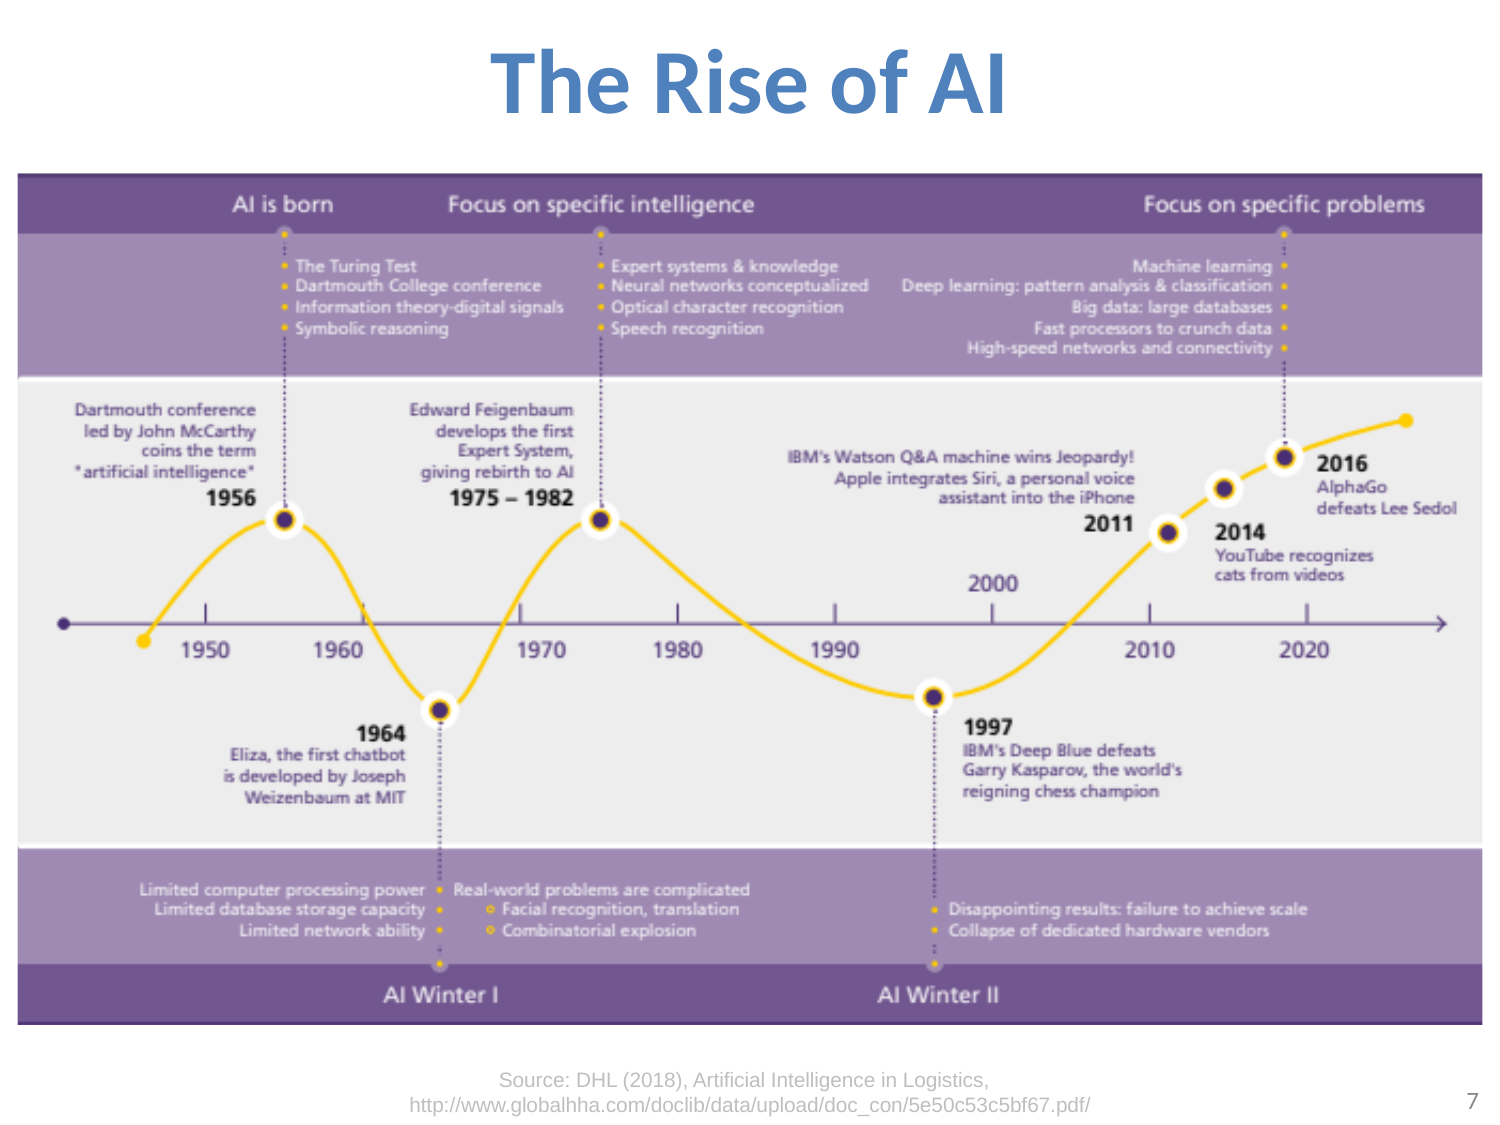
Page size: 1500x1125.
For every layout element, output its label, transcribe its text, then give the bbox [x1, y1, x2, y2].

title The Rise of AI [75, 19, 1425, 135]
text_box Source: DHL (2018), Artificial Intelligence in Logistics, http://www.globalhha.com/doclib/data/upload/doc_con/5e50c53c5bf67.pdf/ [207, 1059, 1292, 1124]
slide_number 7 [1144, 1069, 1495, 1125]
picture [17, 172, 1483, 1025]
